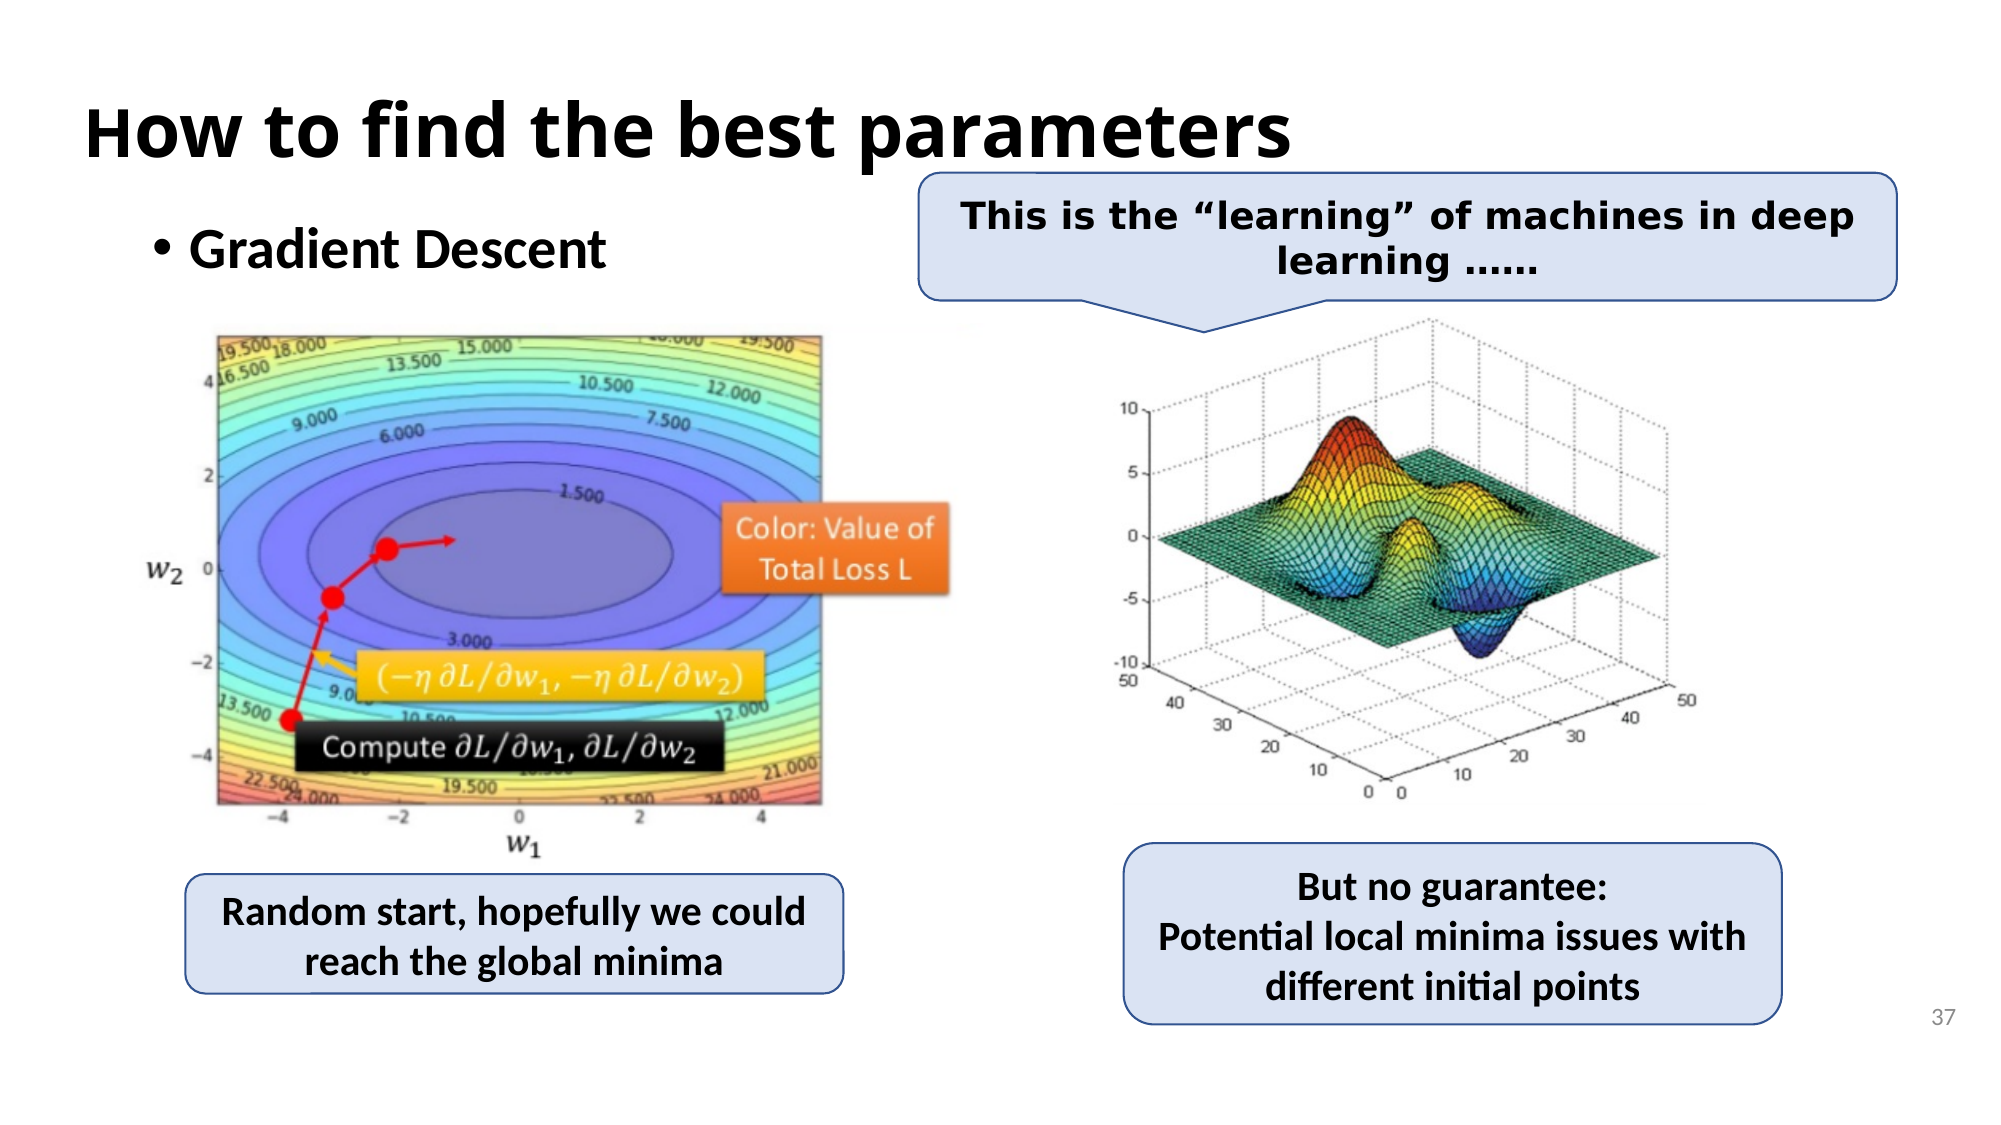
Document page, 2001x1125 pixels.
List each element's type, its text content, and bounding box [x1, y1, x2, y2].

text_box Gradient Descent [137, 210, 1863, 925]
slide_number 37 [1521, 985, 1972, 1046]
text_box This is the “learning” of machines in deep learning …… [917, 171, 1898, 316]
text_box Random start, hopefully we could reach the global minima [184, 880, 845, 995]
title How to find the best parameters [68, 24, 1863, 242]
picture [1112, 316, 1706, 805]
text_box But no guarantee: Potential local minima issues with different initial points [1122, 842, 1783, 1026]
picture [94, 323, 1000, 880]
